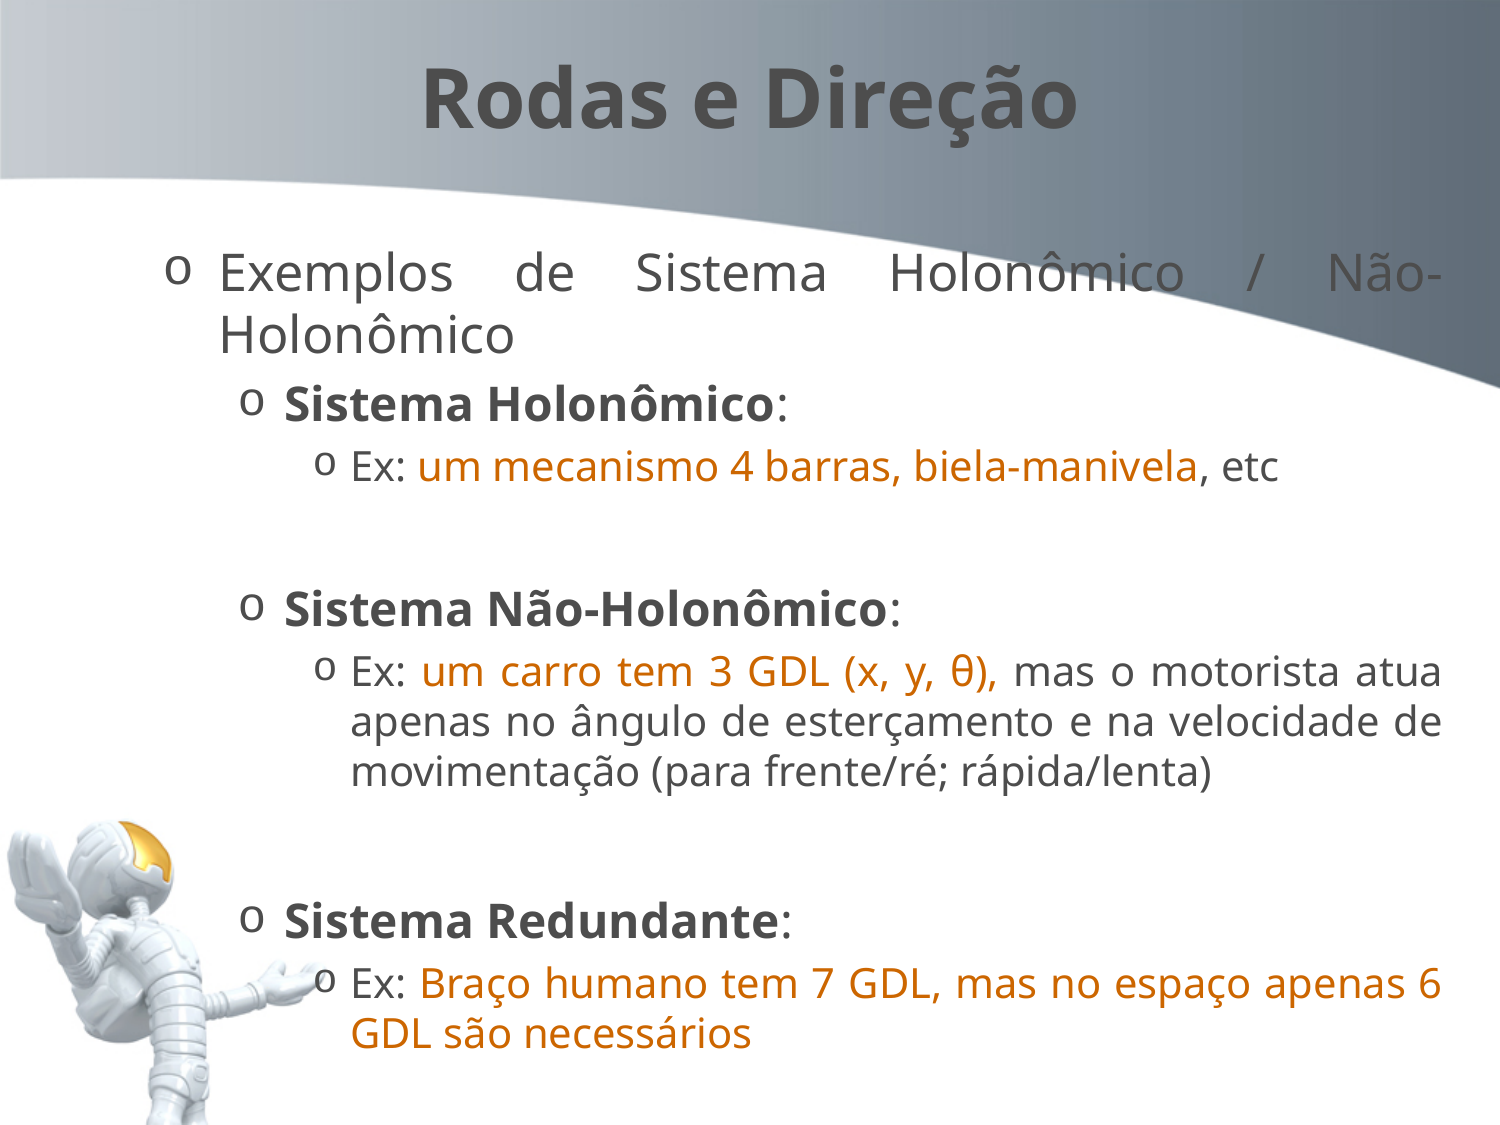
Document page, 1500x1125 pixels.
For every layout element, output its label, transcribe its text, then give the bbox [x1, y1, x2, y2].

list Exemplos de Sistema Holonômico / Não-Holonômico Sistema Holonômico: Ex: um mecanismo 4 barras, biela-manivela, etc Sistema Não-Holonômico: Ex: um carro tem 3 GDL (x, y, θ), mas o motorista atua apenas no ângulo de esterçamento e na velocidade de movimentação (para frente/ré; rápida/lenta) Sistema Redundante: Ex: Braço humano tem 7 GDL, mas no espaço apenas 6 GDL são necessários [147, 231, 1459, 1047]
title Rodas e Direção [212, 53, 1288, 138]
picture [0, 0, 1500, 1125]
